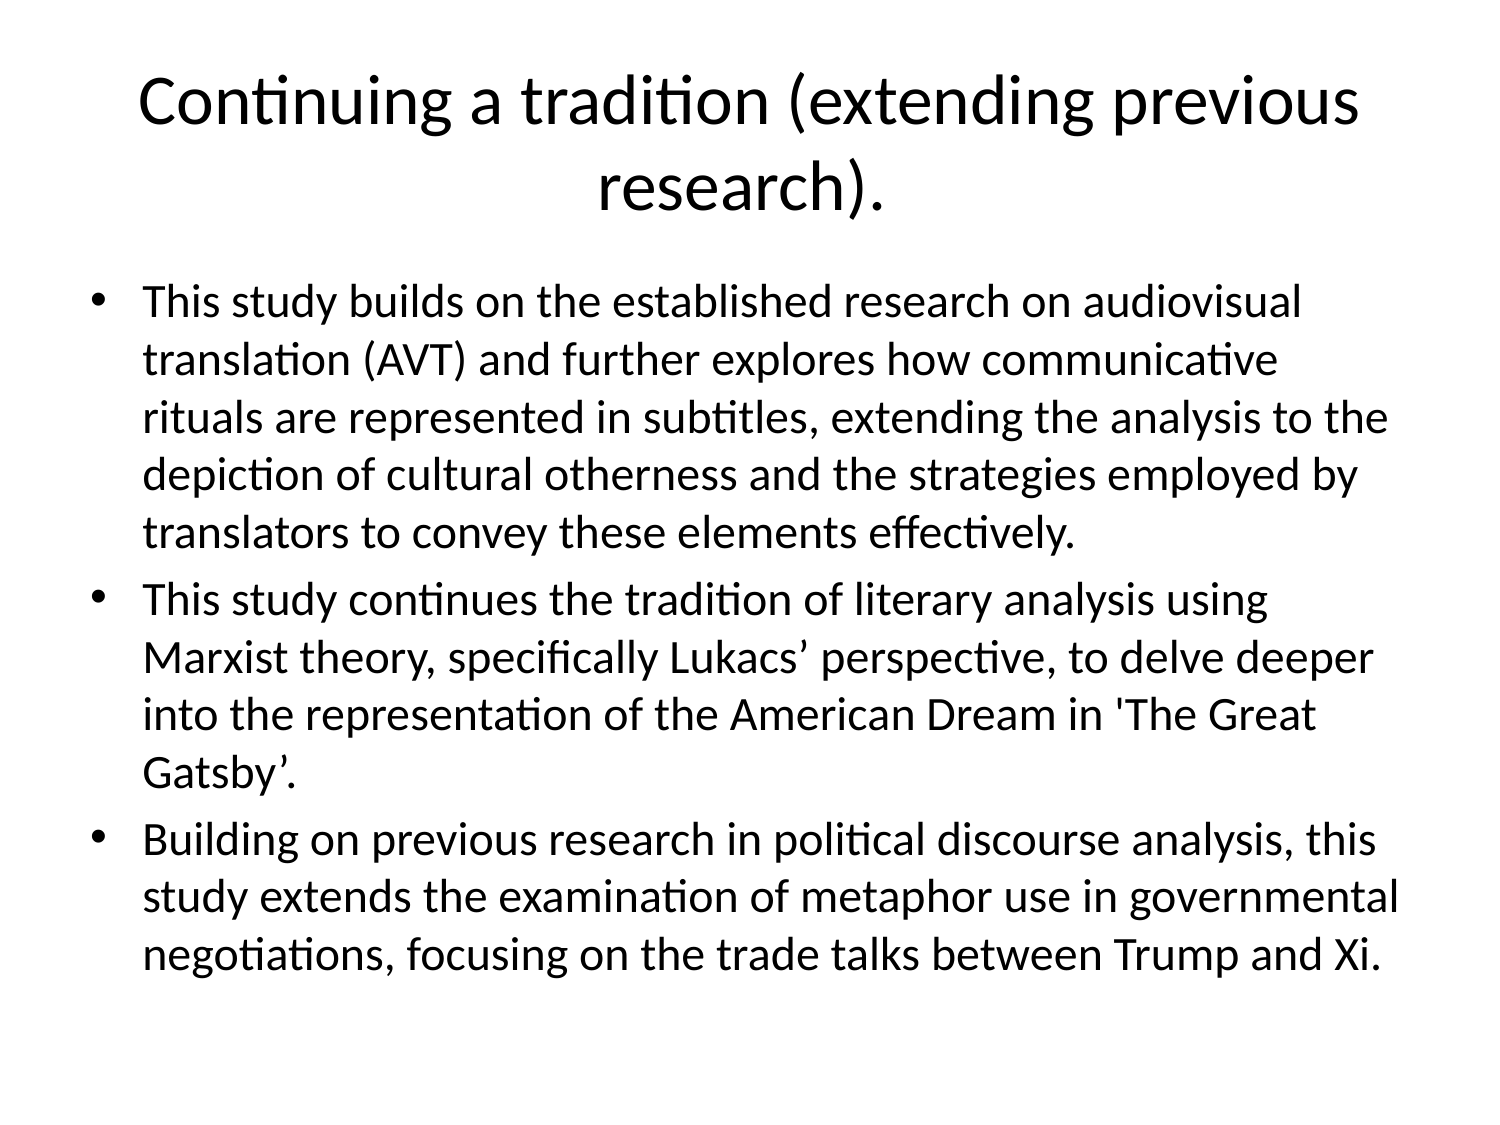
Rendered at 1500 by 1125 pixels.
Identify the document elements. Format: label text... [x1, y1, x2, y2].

title Continuing a tradition (extending previous research). [75, 45, 1425, 233]
list This study builds on the established research on audiovisual translation (AVT) and further explores how communicative rituals are represented in subtitles, extending the analysis to the depiction of cultural otherness and the strategies employed by translators to convey these elements effectively. This study continues the tradition of literary analysis using Marxist theory, specifically Lukacs’ perspective, to delve deeper into the representation of the American Dream in 'The Great Gatsby’. Building on previous research in political discourse analysis, this study extends the examination of metaphor use in governmental negotiations, focusing on the trade talks between Trump and Xi. [75, 262, 1425, 1005]
